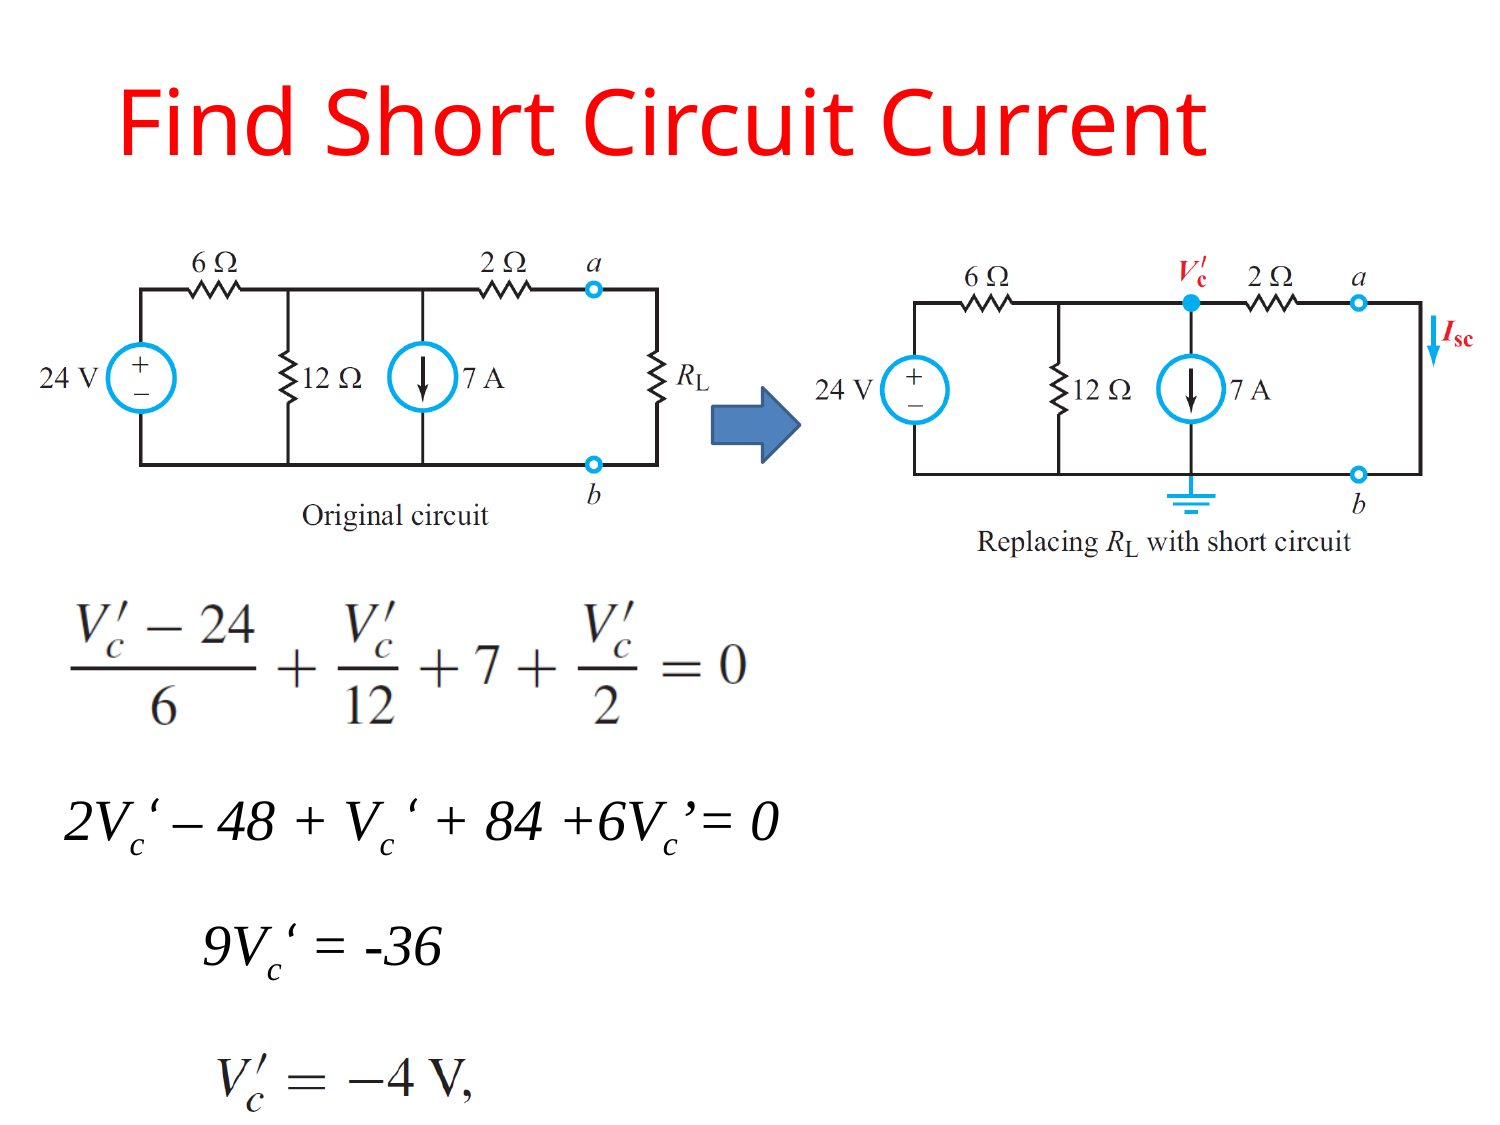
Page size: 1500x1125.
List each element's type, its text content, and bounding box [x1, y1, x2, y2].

picture [212, 1049, 477, 1116]
picture [814, 249, 1476, 563]
picture [62, 587, 751, 735]
title Find Short Circuit Current [100, 37, 1438, 200]
text_box [718, 386, 802, 464]
text_box 2Vc‘ – 48 + Vc ‘ + 84 +6Vc’= 0 [50, 774, 975, 870]
picture [37, 249, 713, 542]
text_box 9Vc‘ = -36 [187, 900, 563, 995]
